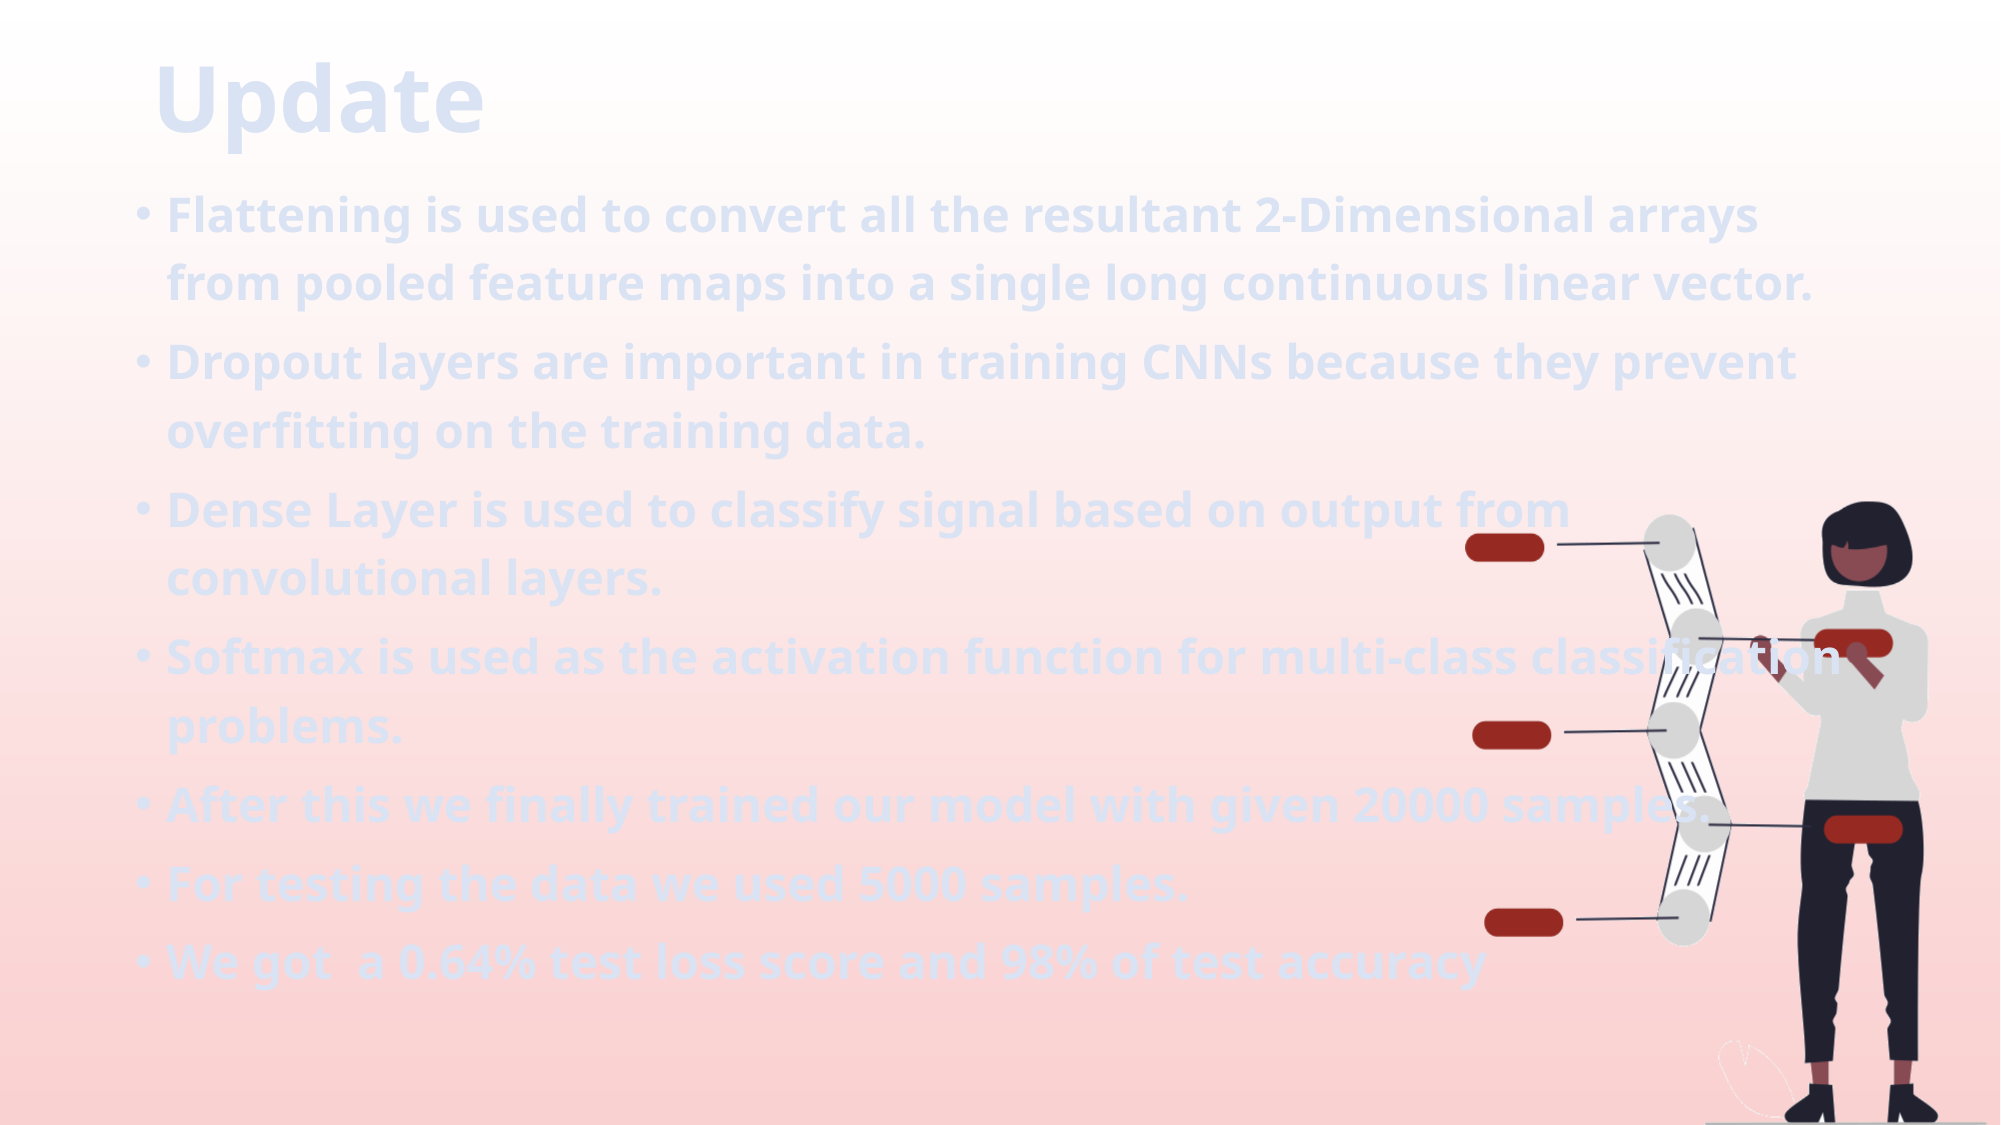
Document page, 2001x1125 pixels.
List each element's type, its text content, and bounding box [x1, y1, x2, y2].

title Update [137, 40, 1863, 165]
picture [0, 0, 2001, 1125]
list Flattening is used to convert all the resultant 2-Dimensional arrays from pooled feature maps into a single long continuous linear vector. Dropout layers are important in training CNNs because they prevent overfitting on the training data. Dense Layer is used to classify signal based on output from convolutional layers. Softmax is used as the activation function for multi-class classification problems. After this we finally trained our model with given 20000 samples. For testing the data we used 5000 samples. We got a 0.64% test loss score and 98% of test accuracy [120, 165, 1863, 1014]
